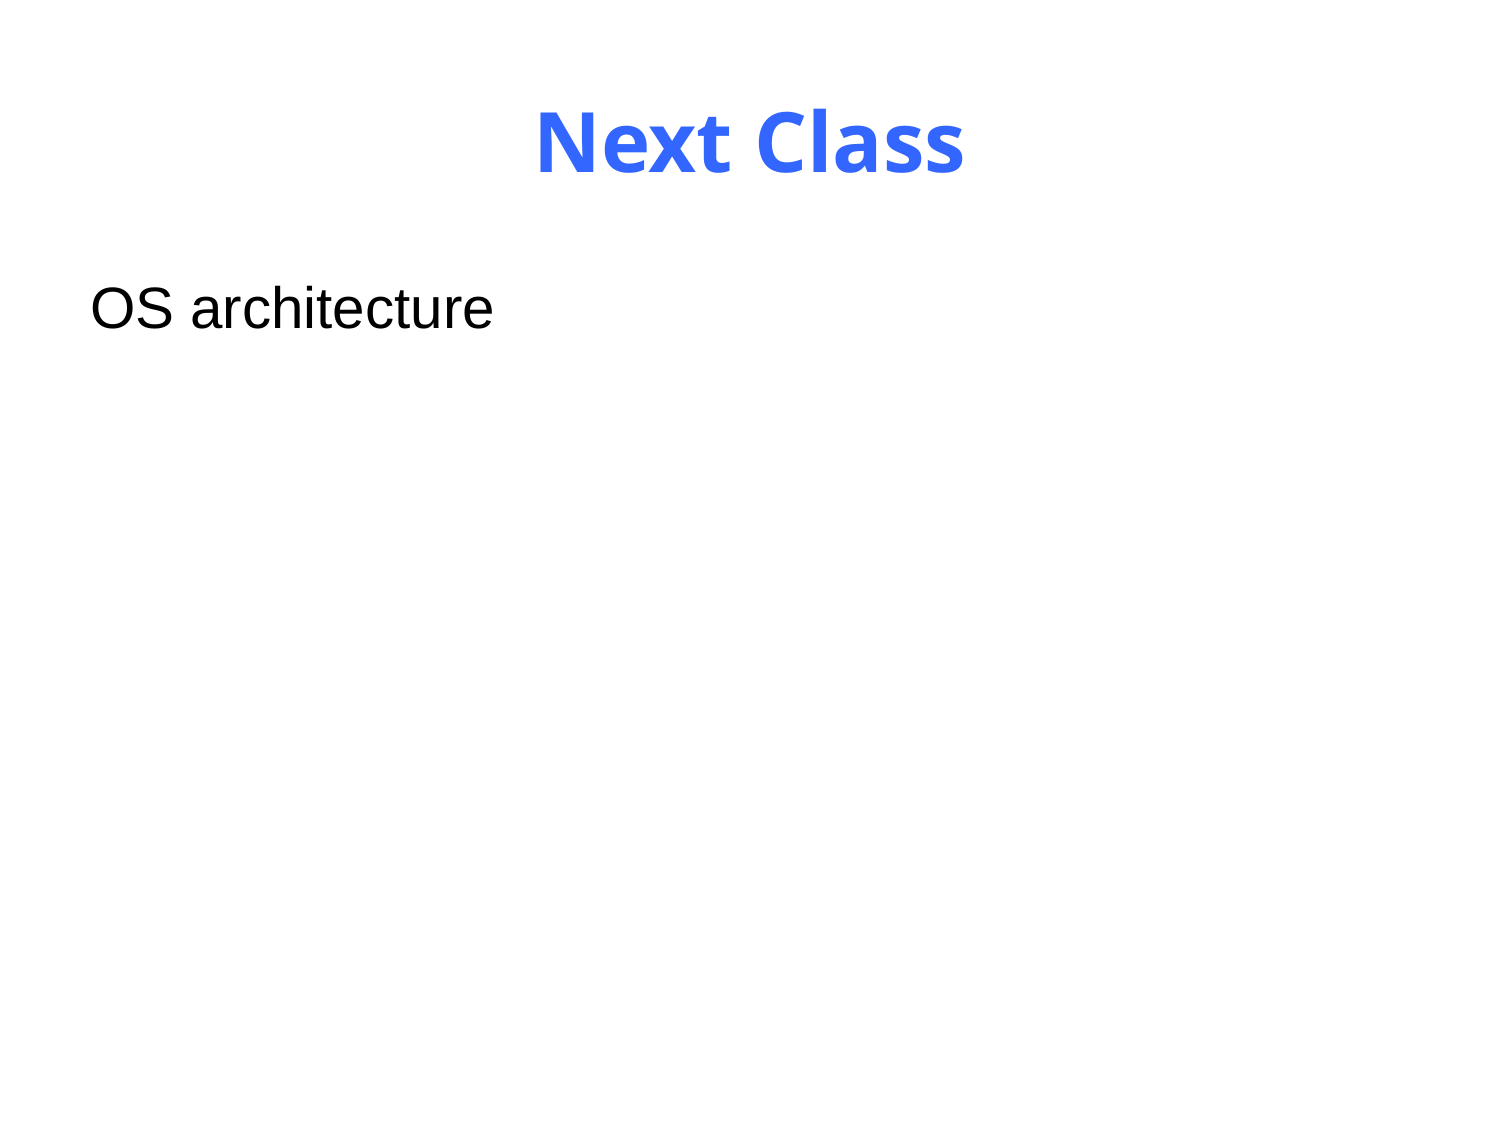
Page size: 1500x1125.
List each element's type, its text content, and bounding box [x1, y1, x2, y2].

title Next Class [75, 45, 1425, 233]
list OS architecture [75, 262, 1425, 1005]
